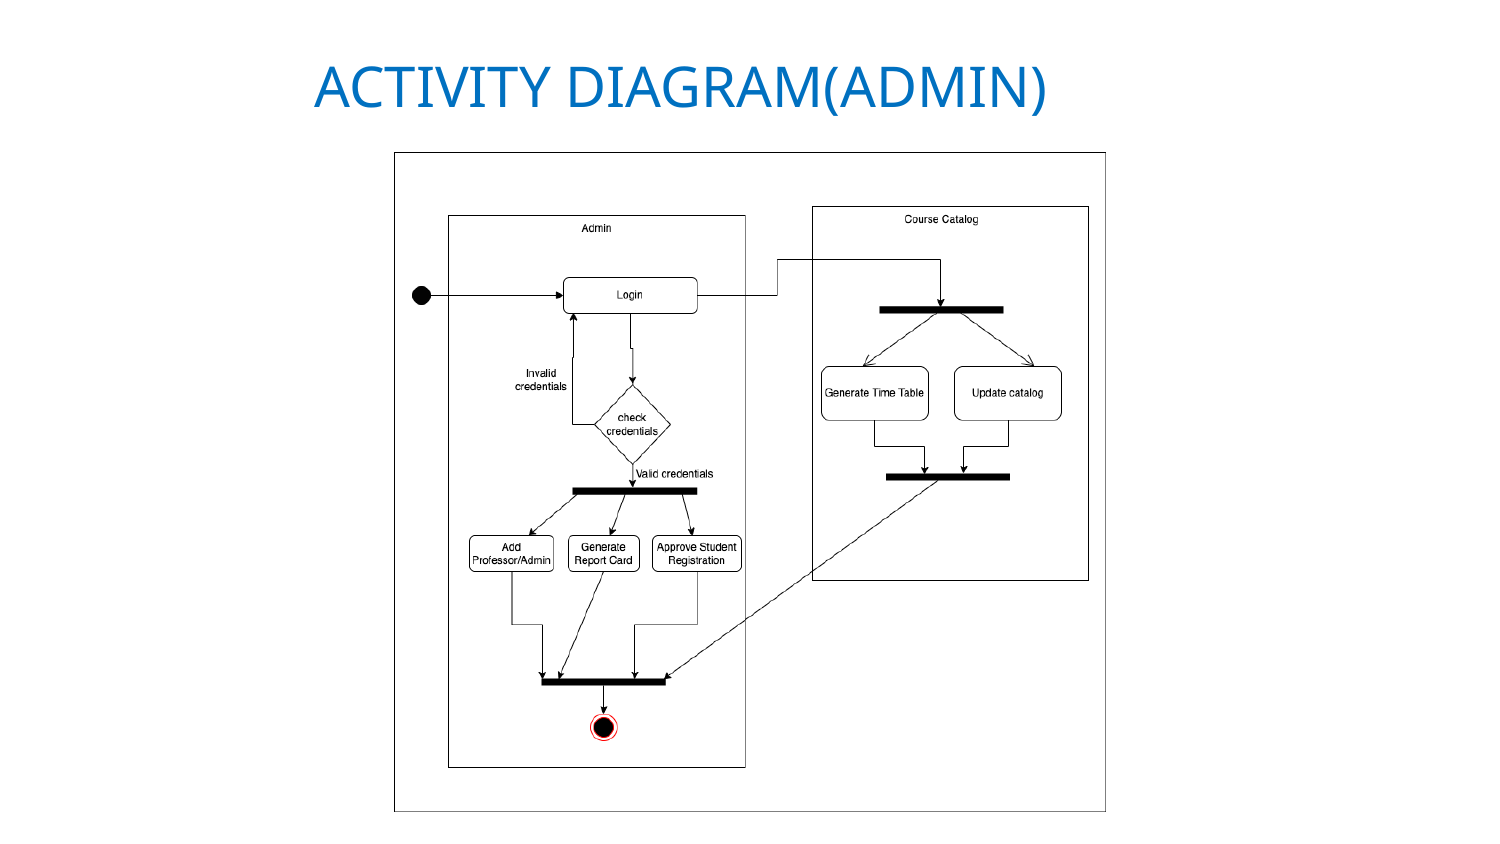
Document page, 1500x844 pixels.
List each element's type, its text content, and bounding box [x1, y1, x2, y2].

picture [393, 152, 1107, 812]
text_box ACTIVITY DIAGRAM(ADMIN) [45, 36, 1317, 135]
